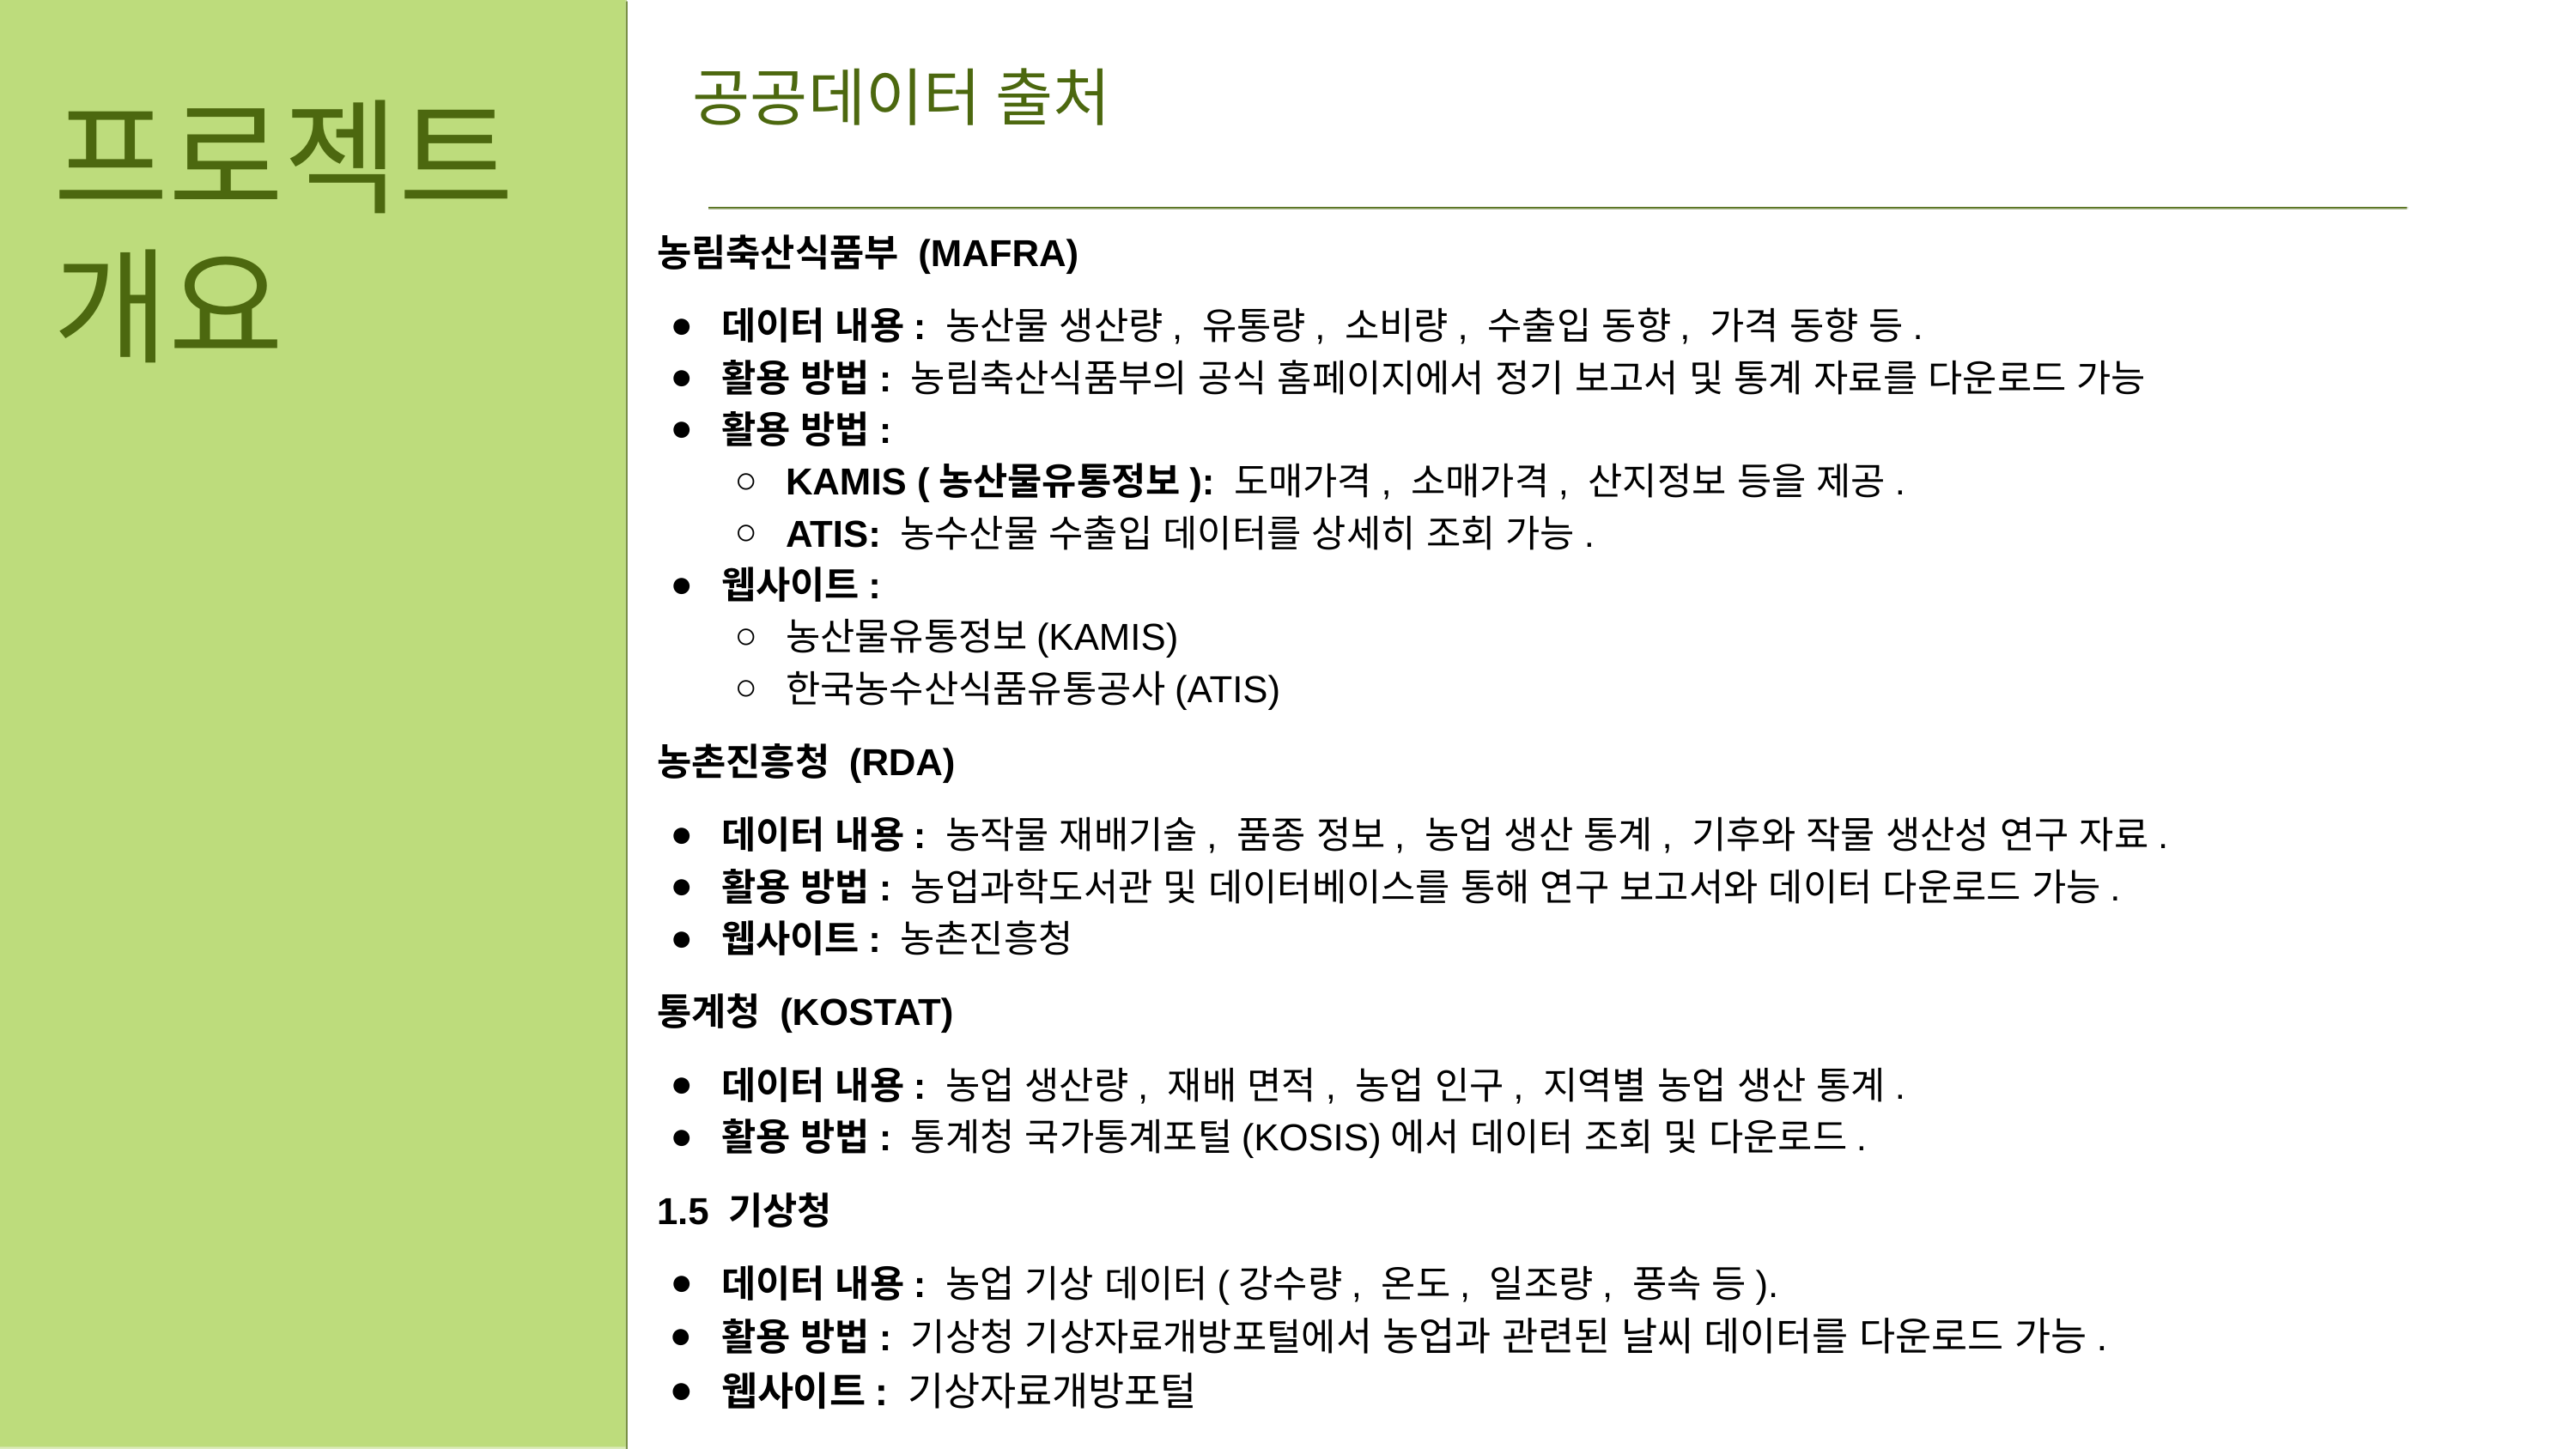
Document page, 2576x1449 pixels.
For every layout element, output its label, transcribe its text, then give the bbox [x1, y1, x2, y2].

text_box 공공데이터 출처 [679, 47, 1376, 192]
text_box 농림축산식품부 (MAFRA) 데이터 내용: 농산물 생산량, 유통량, 소비량, 수출입 동향, 가격 동향 등. 활용 방법: 농림축산식품부의 공식 홈페이지에서 정기 보고서 및 통계 자료를 다운로드 가능 활용 방법: KAMIS (농산물유통정보): 도매가격, 소매가격, 산지정보 등을 제공. ATIS: 농수산물 수출입 데이터를 상세히 조회 가능. 웹사이트: 농산물유통정보(KAMIS) 한국농수산식품유통공사(ATIS) 농촌진흥청 (RDA) 데이터 내용: 농작물 재배기술, 품종 정보, 농업 생산 통계, 기후와 작물 생산성 연구 자료. 활용 방법: 농업과학도서관 및 데이터베이스를 통해 연구 보고서와 데이터 다운로드 가능. 웹사이트: 농촌진흥청 통계청 (KOSTAT) 데이터 내용: 농업 생산량, 재배 면적, 농업 인구, 지역별 농업 생산 통계. 활용 방법: 통계청 국가통계포털(KOSIS)에서 데이터 조회 및 다운로드. 1.5 기상청 데이터 내용: 농업 기상 데이터(강수량, 온도, 일조량, 풍속 등). 활용 방법: 기상청 기상자료개방포털에서 농업과 관련된 날씨 데이터를 다운로드 가능. 웹사이트: 기상자료개방포털 [643, 209, 2576, 1449]
picture [0, 0, 1353, 1449]
picture [708, 207, 2409, 210]
